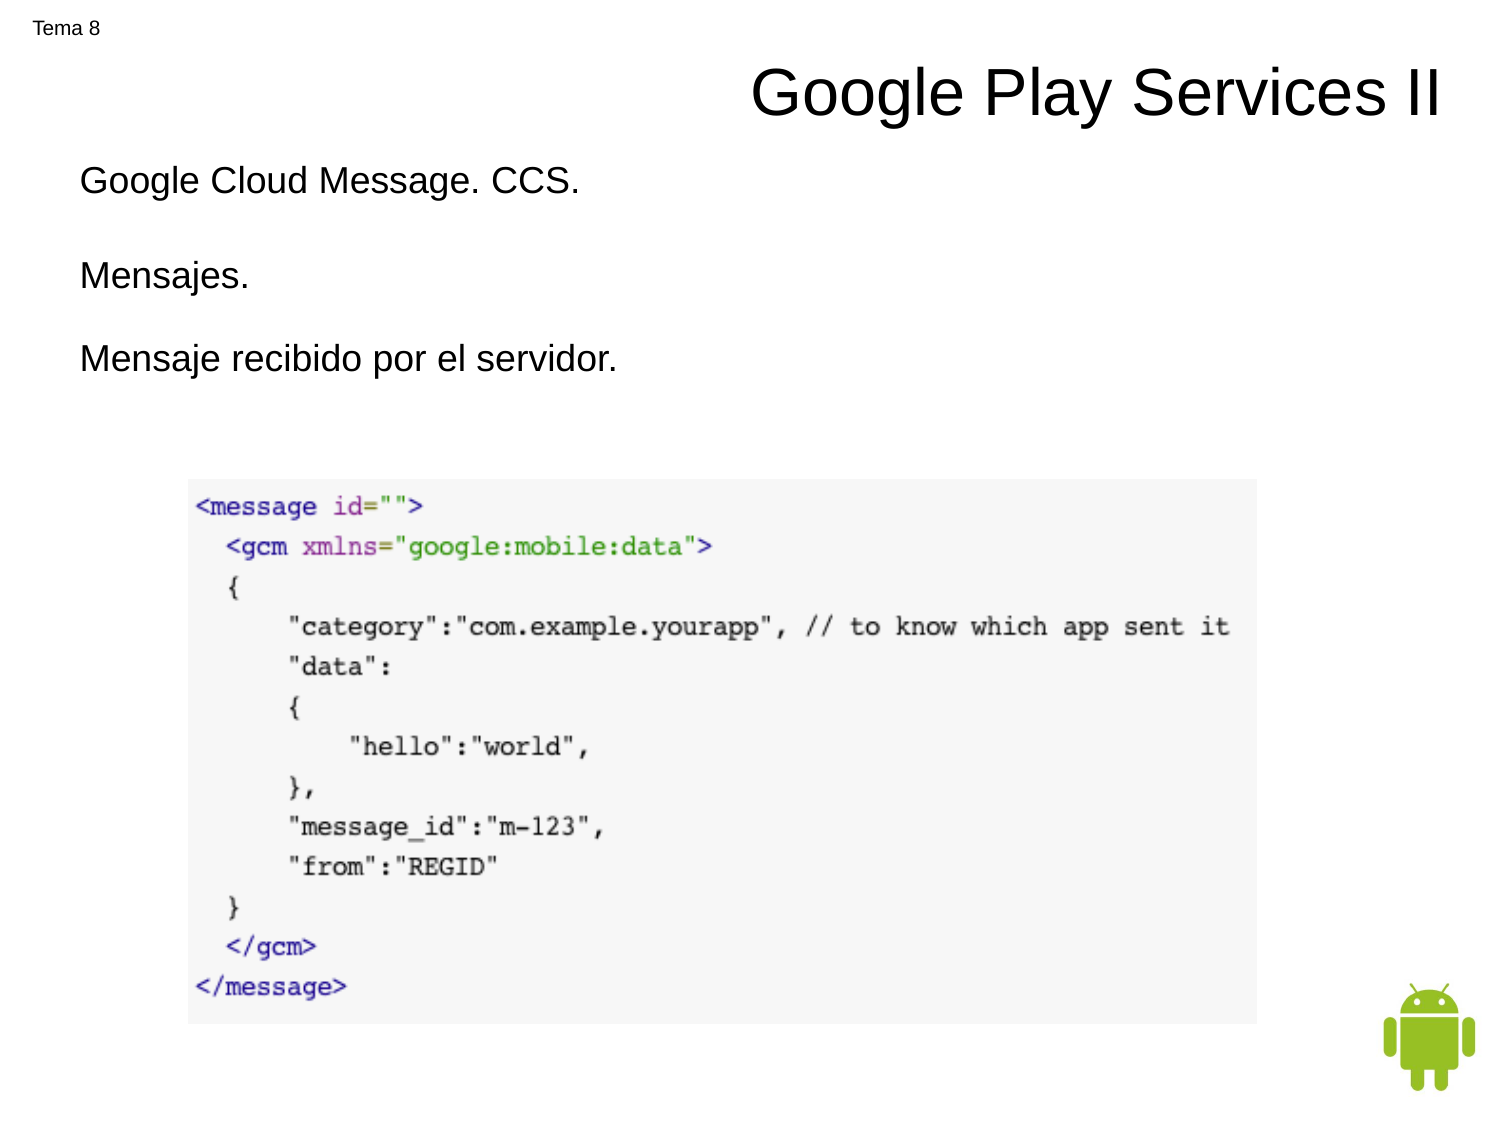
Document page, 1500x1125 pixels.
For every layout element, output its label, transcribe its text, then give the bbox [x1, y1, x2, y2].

text_box Mensajes. [64, 243, 1471, 304]
text_box Tema 8 [17, 7, 195, 48]
title Google Play Services II [631, 66, 1459, 111]
picture [188, 479, 1257, 1024]
picture [1375, 975, 1483, 1097]
text_box Google Cloud Message. CCS. [64, 148, 774, 209]
text_box Mensaje recibido por el servidor. [64, 326, 1471, 386]
